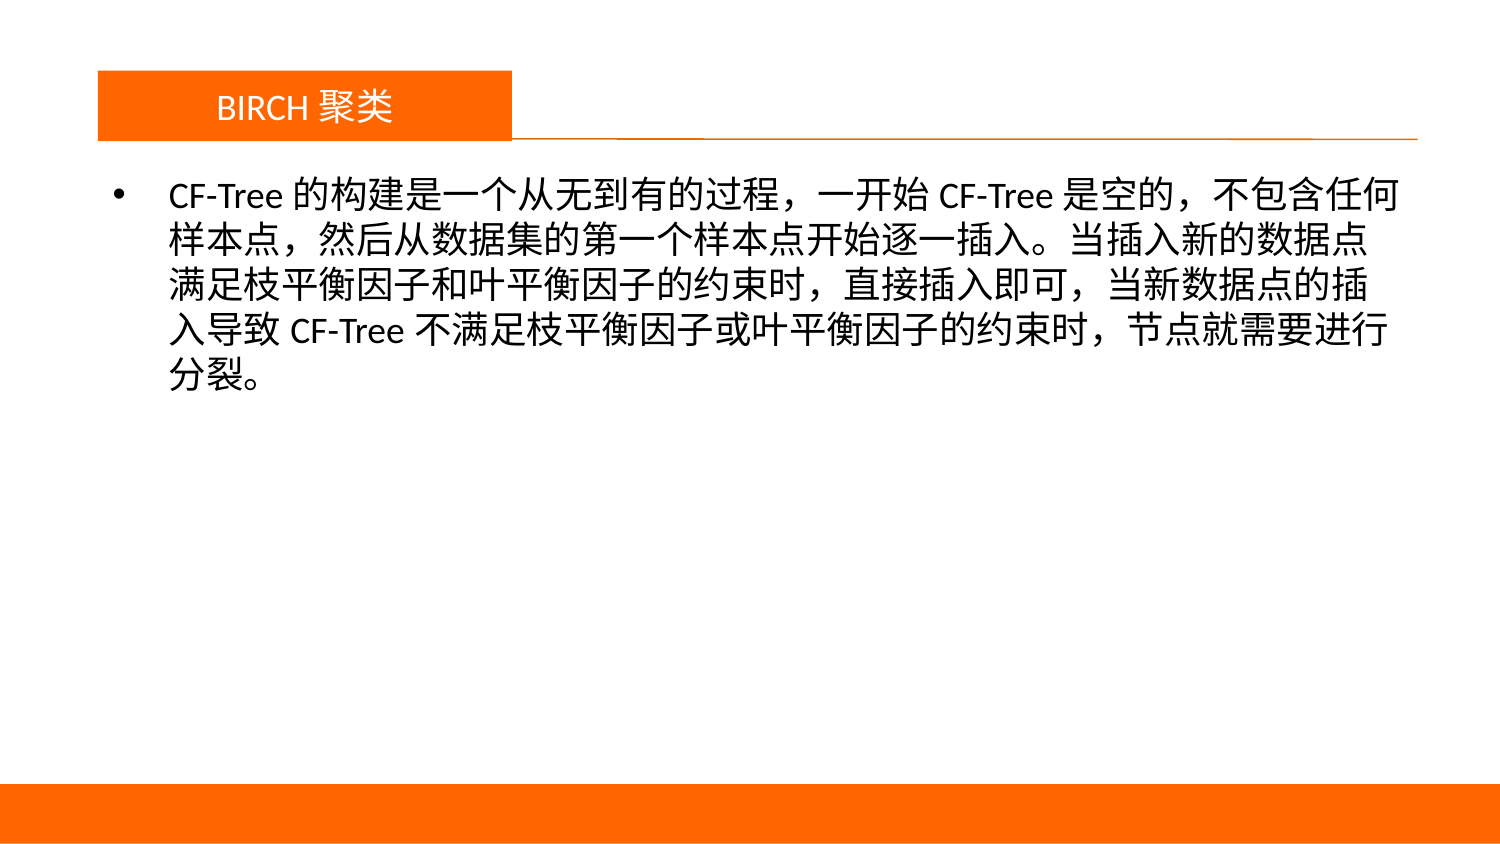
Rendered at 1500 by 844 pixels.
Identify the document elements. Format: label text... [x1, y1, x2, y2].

text_box [99, 70, 130, 147]
text_box [0, 782, 1500, 844]
text_box BIRCH聚类 [96, 68, 514, 143]
